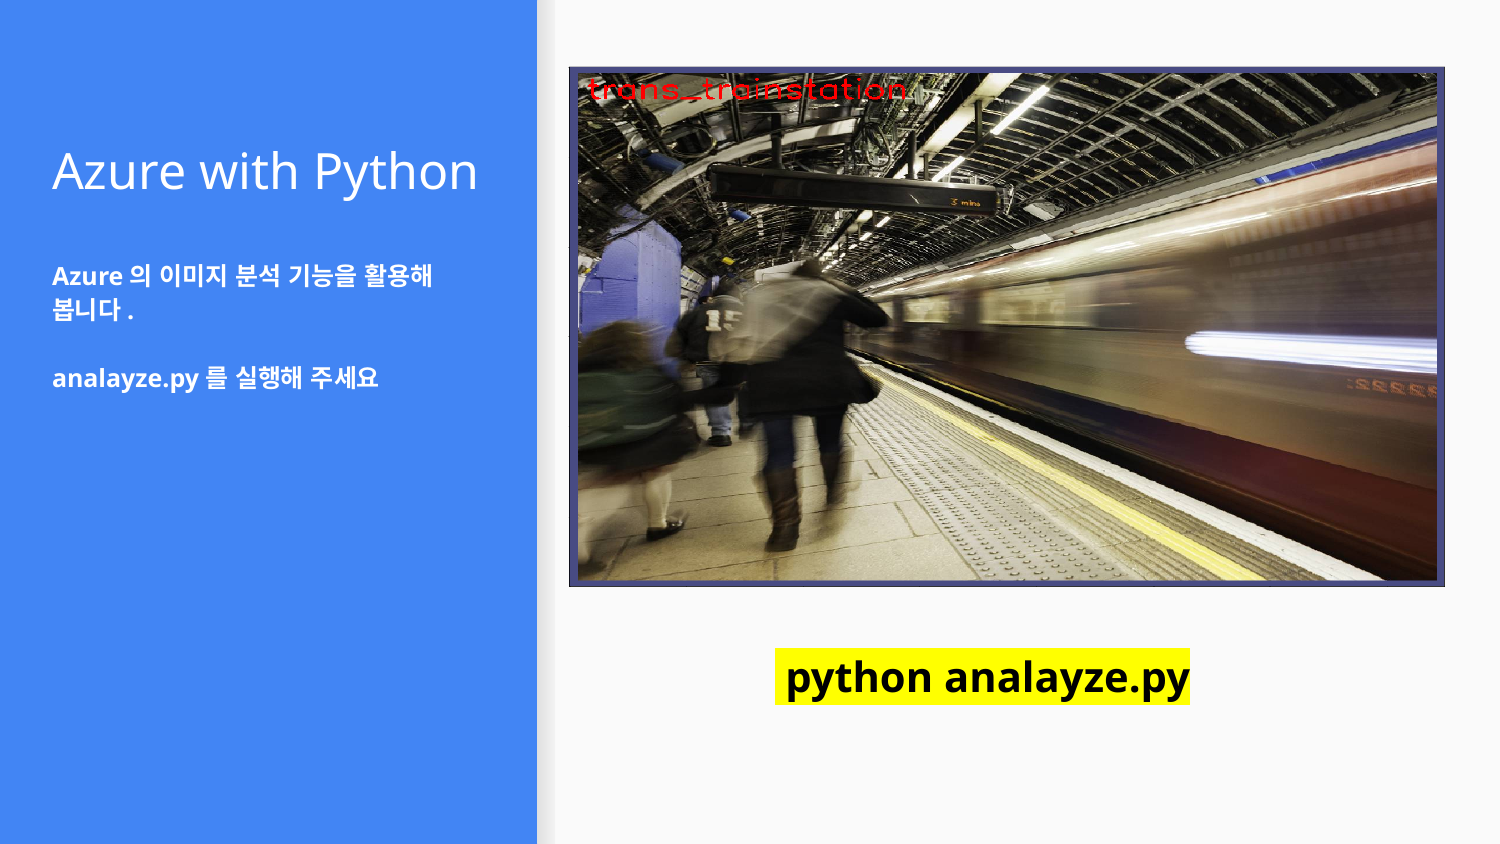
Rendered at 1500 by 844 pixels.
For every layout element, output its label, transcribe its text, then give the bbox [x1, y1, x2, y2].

title Azure with Python [37, 58, 498, 216]
picture [568, 58, 1446, 588]
list Azure의 이미지 분석 기능을 활용해 봅니다. analayze.py를 실행해 주세요 [37, 240, 498, 760]
text_box python analayze.py [684, 636, 1254, 748]
